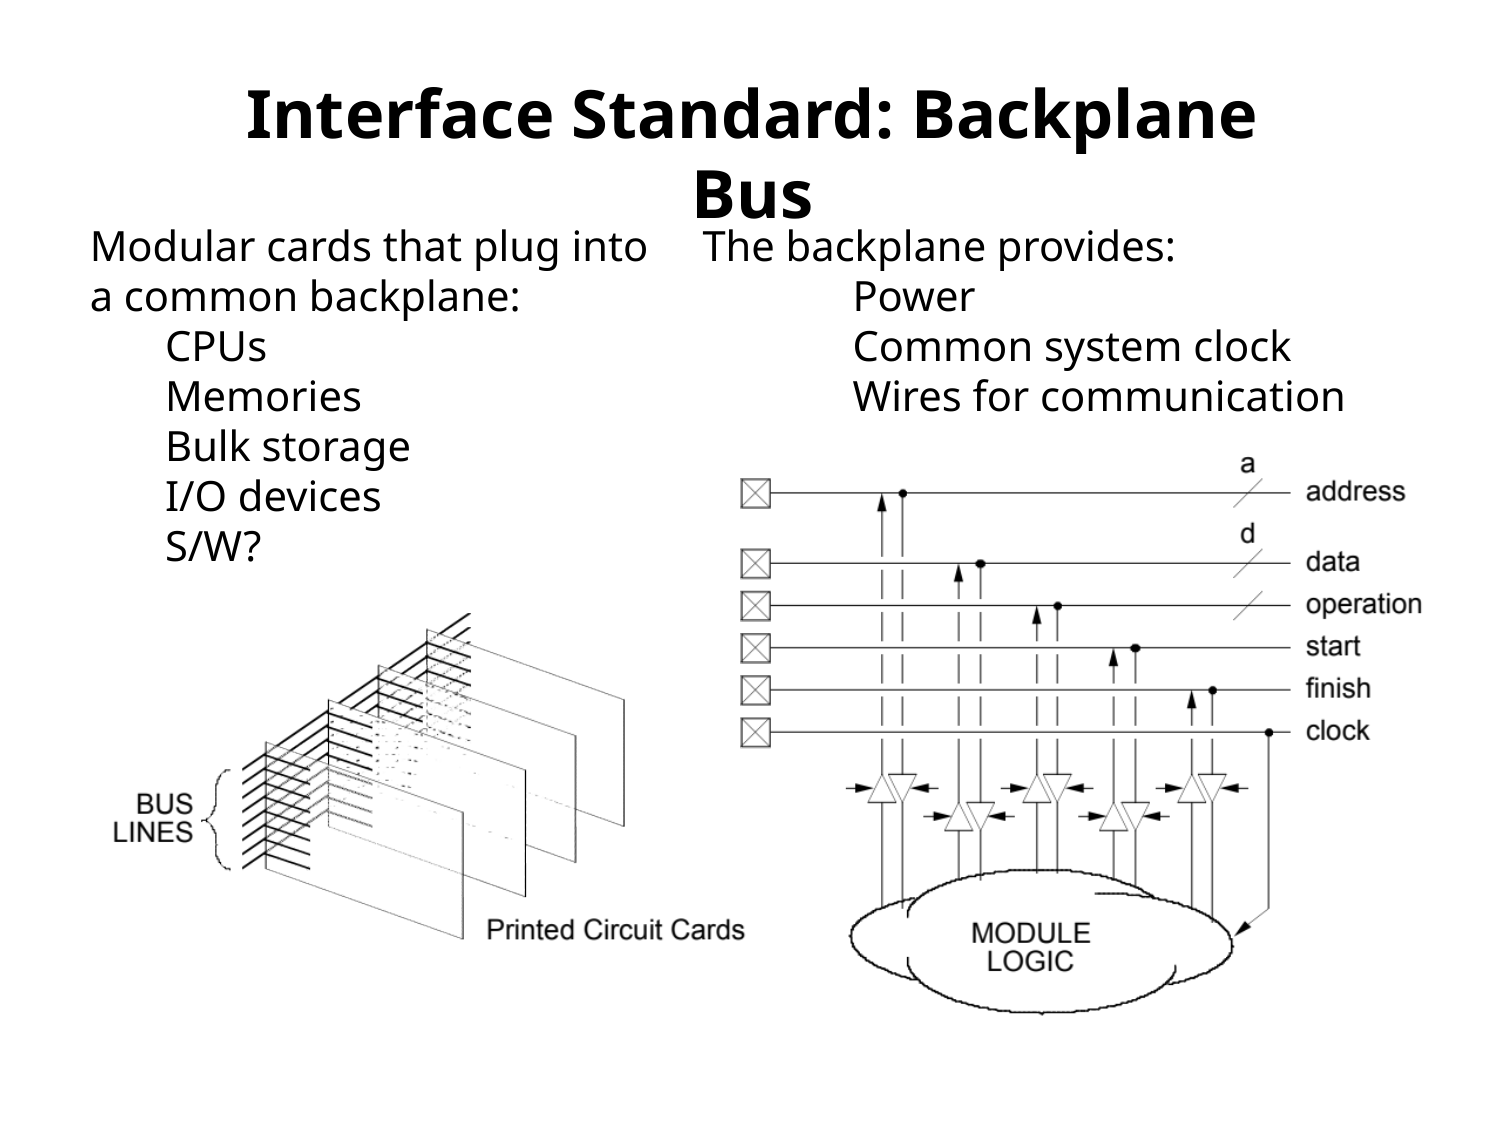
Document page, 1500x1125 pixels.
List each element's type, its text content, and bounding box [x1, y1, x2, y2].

text_box The backplane provides: Power Common system clock Wires for communication [687, 212, 1361, 428]
text_box Modular cards that plug into a common backplane: CPUs Memories Bulk storage I/O devices S/W? [74, 212, 688, 578]
picture [49, 449, 1426, 1016]
title Interface Standard: Backplane Bus [201, 64, 1304, 212]
